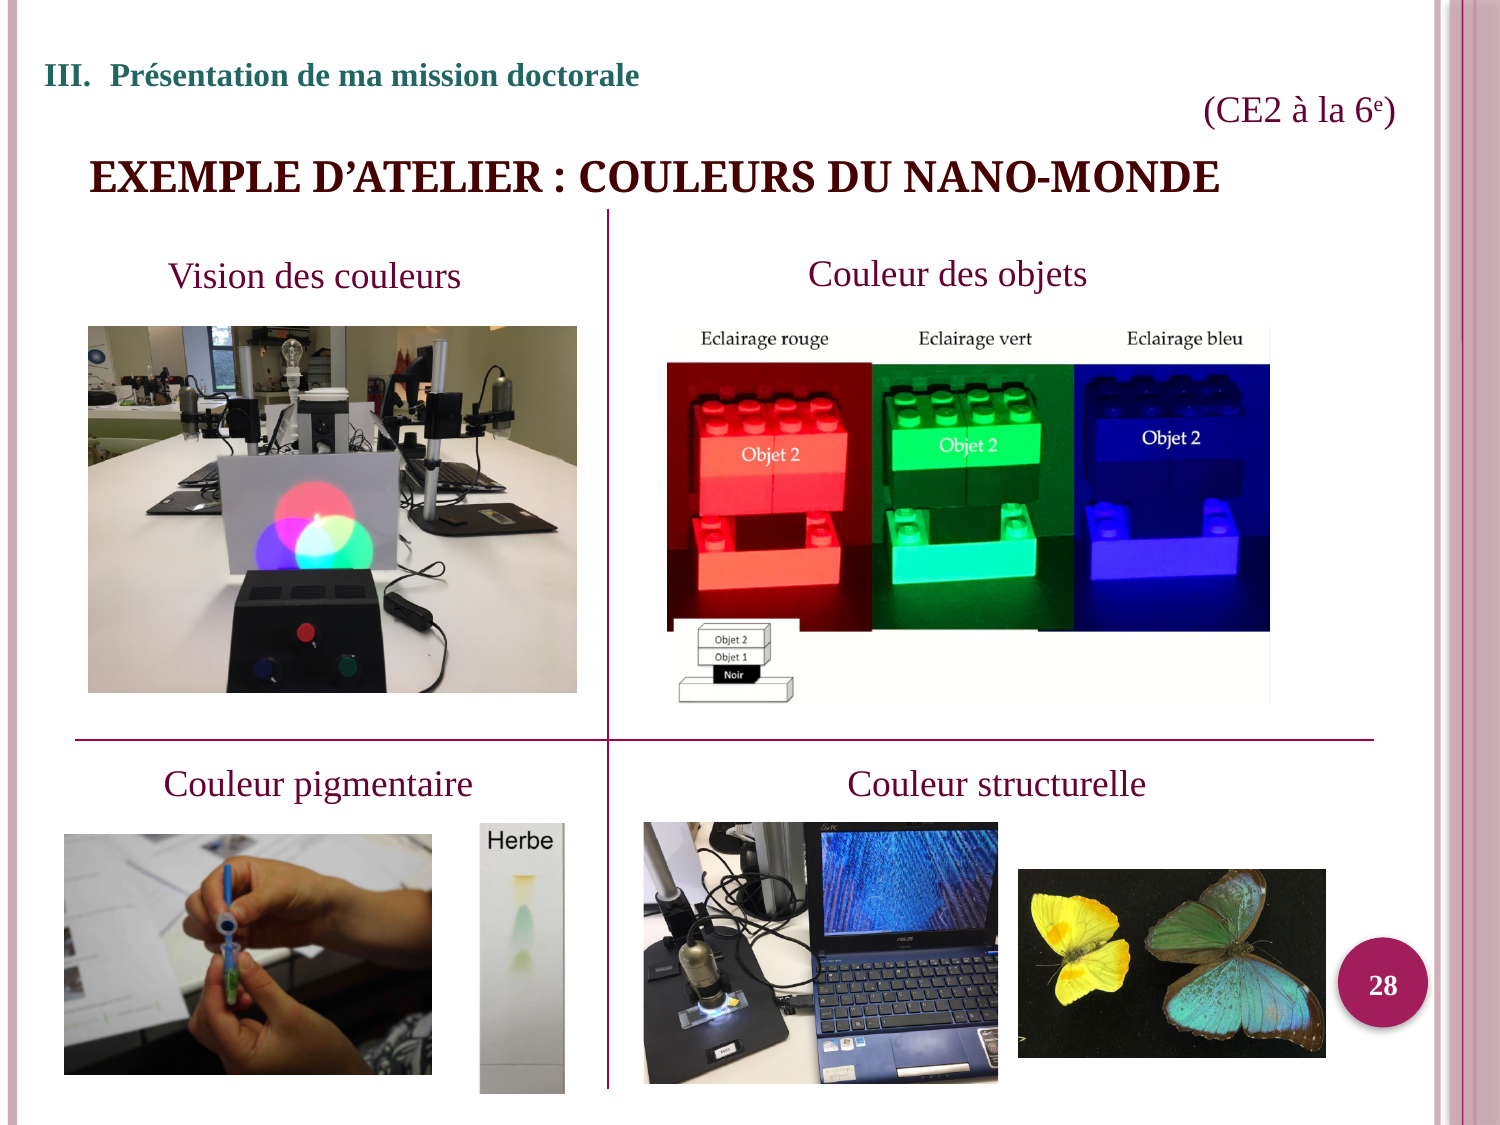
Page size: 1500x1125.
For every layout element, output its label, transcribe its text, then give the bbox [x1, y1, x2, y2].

text_box Couleur structurelle [832, 751, 1162, 812]
slide_number 28 [1333, 940, 1434, 1027]
text_box (CE2 à la 6e) [1188, 78, 1412, 138]
picture [64, 833, 433, 1076]
text_box Couleur des objets [793, 242, 1103, 302]
text_box Vision des couleurs [153, 243, 477, 304]
picture [643, 821, 999, 1085]
picture [1017, 869, 1327, 1058]
picture [477, 823, 570, 1095]
footer Présentation de ma mission doctorale [29, 42, 845, 103]
text_box Couleur pigmentaire [148, 751, 489, 812]
picture [87, 325, 578, 693]
picture [666, 325, 1271, 705]
title Exemple d’atelier : couleurs du nano-monde [75, 101, 1300, 209]
